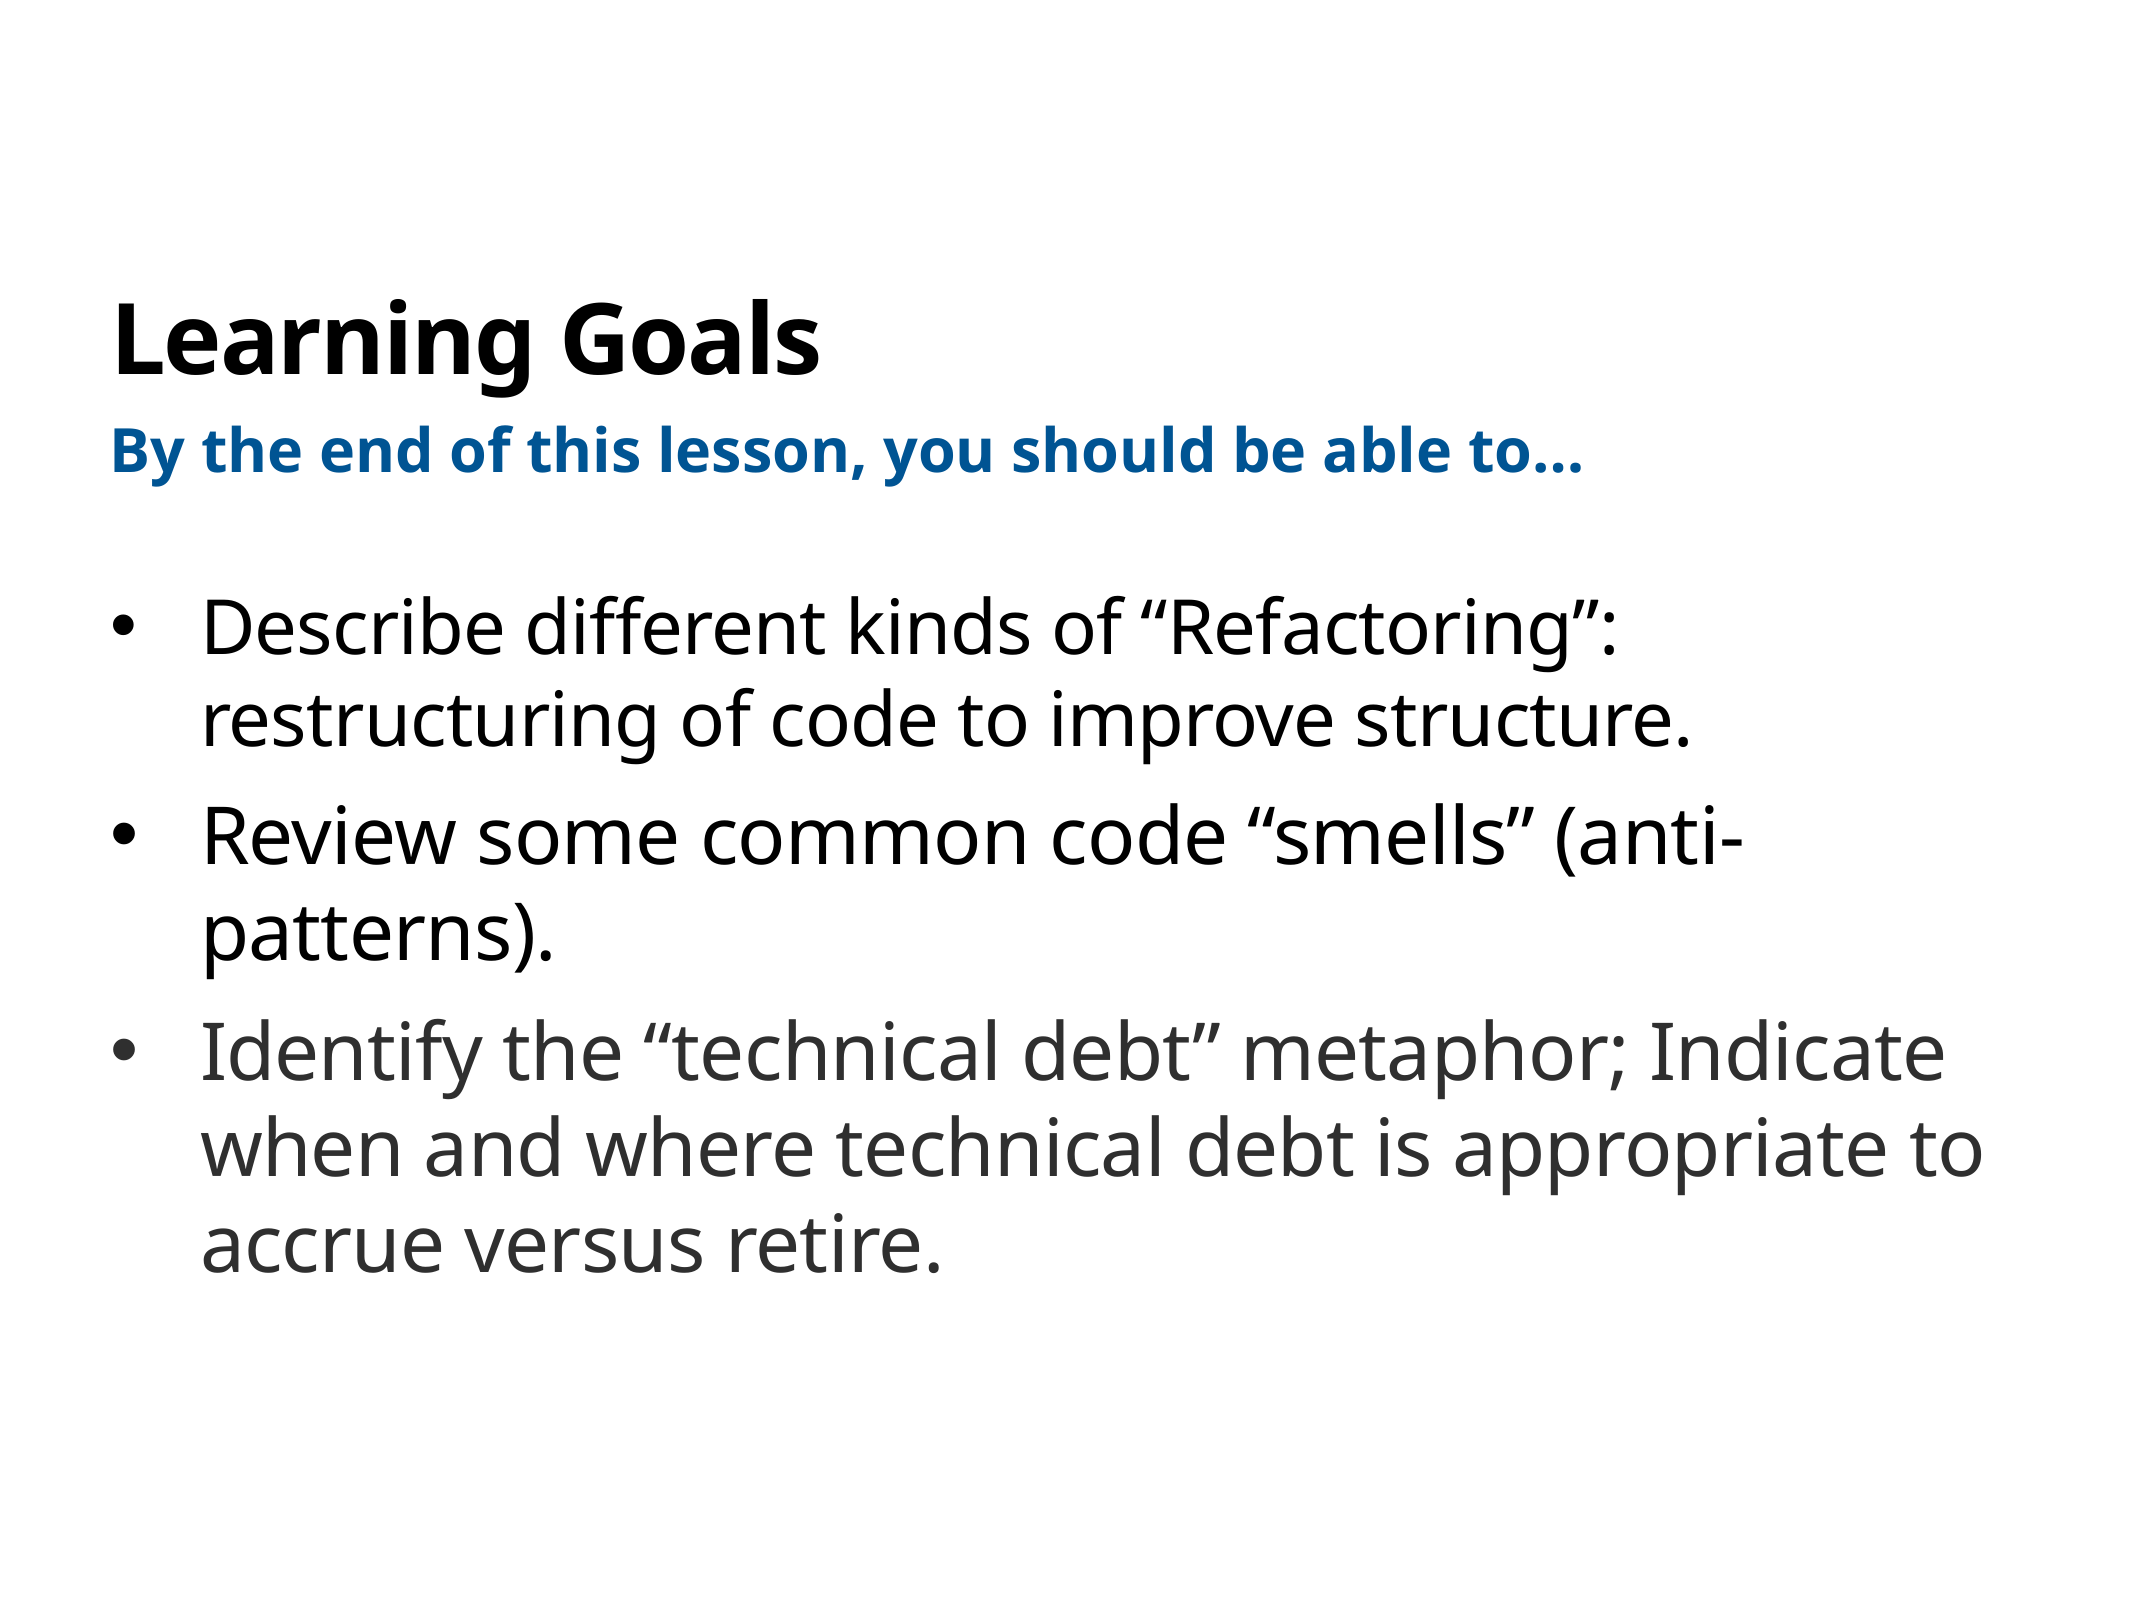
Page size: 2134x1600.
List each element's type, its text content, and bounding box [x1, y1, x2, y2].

list By the end of this lesson, you should be able to… [105, 407, 2028, 490]
list Describe different kinds of “Refactoring”: restructuring of code to improve structure. Review some common code “smells” (anti-patterns). Identify the “technical debt” metaphor; Indicate when and where technical debt is appropriate to accrue versus retire. [105, 574, 2028, 1297]
title Learning Goals [105, 294, 2028, 407]
